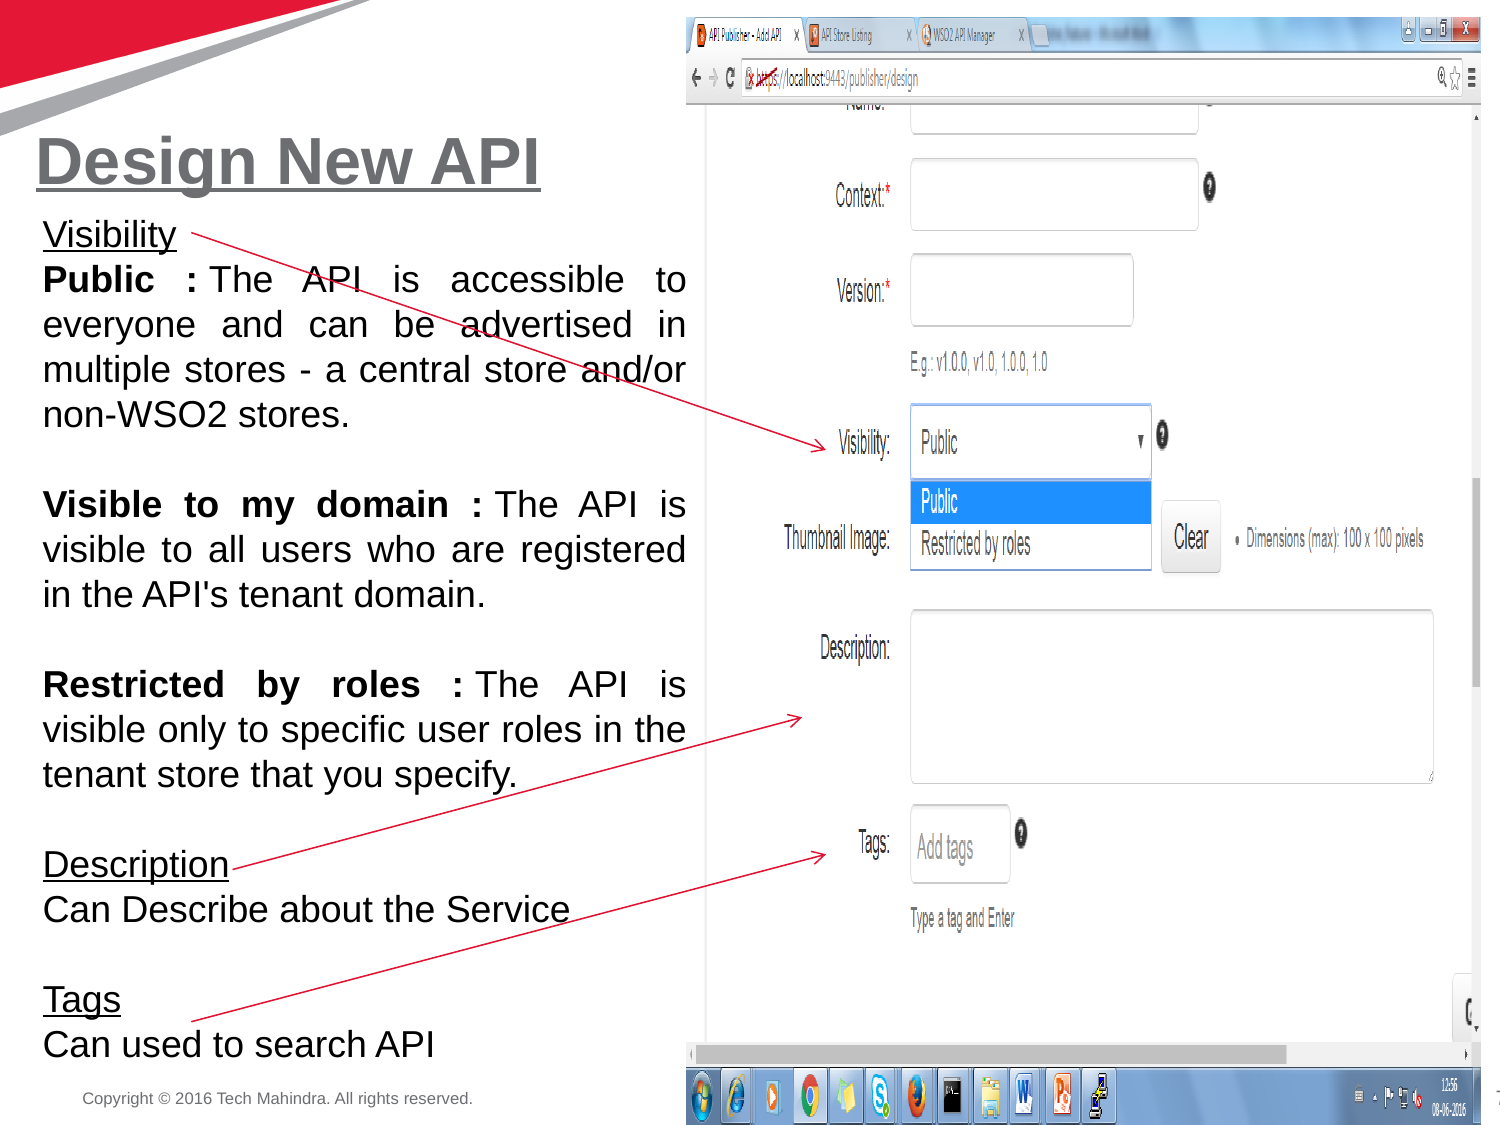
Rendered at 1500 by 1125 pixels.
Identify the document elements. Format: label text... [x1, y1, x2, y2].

title Design New API [35, 117, 681, 199]
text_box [232, 717, 803, 852]
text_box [191, 232, 827, 451]
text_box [191, 854, 827, 1022]
list Visibility Public : The API is accessible to everyone and can be advertised in multiple stores - a central store and/or non-WSO2 stores. Visible to my domain : The API is visible to all users who are registered in the API's tenant domain. Restricted by roles : The API is visible only to specific user roles in the tenant store that you specify. Description Can Describe about the Service Tags Can used to search API [42, 209, 681, 1120]
picture [0, 0, 373, 136]
picture [686, 17, 1481, 1125]
